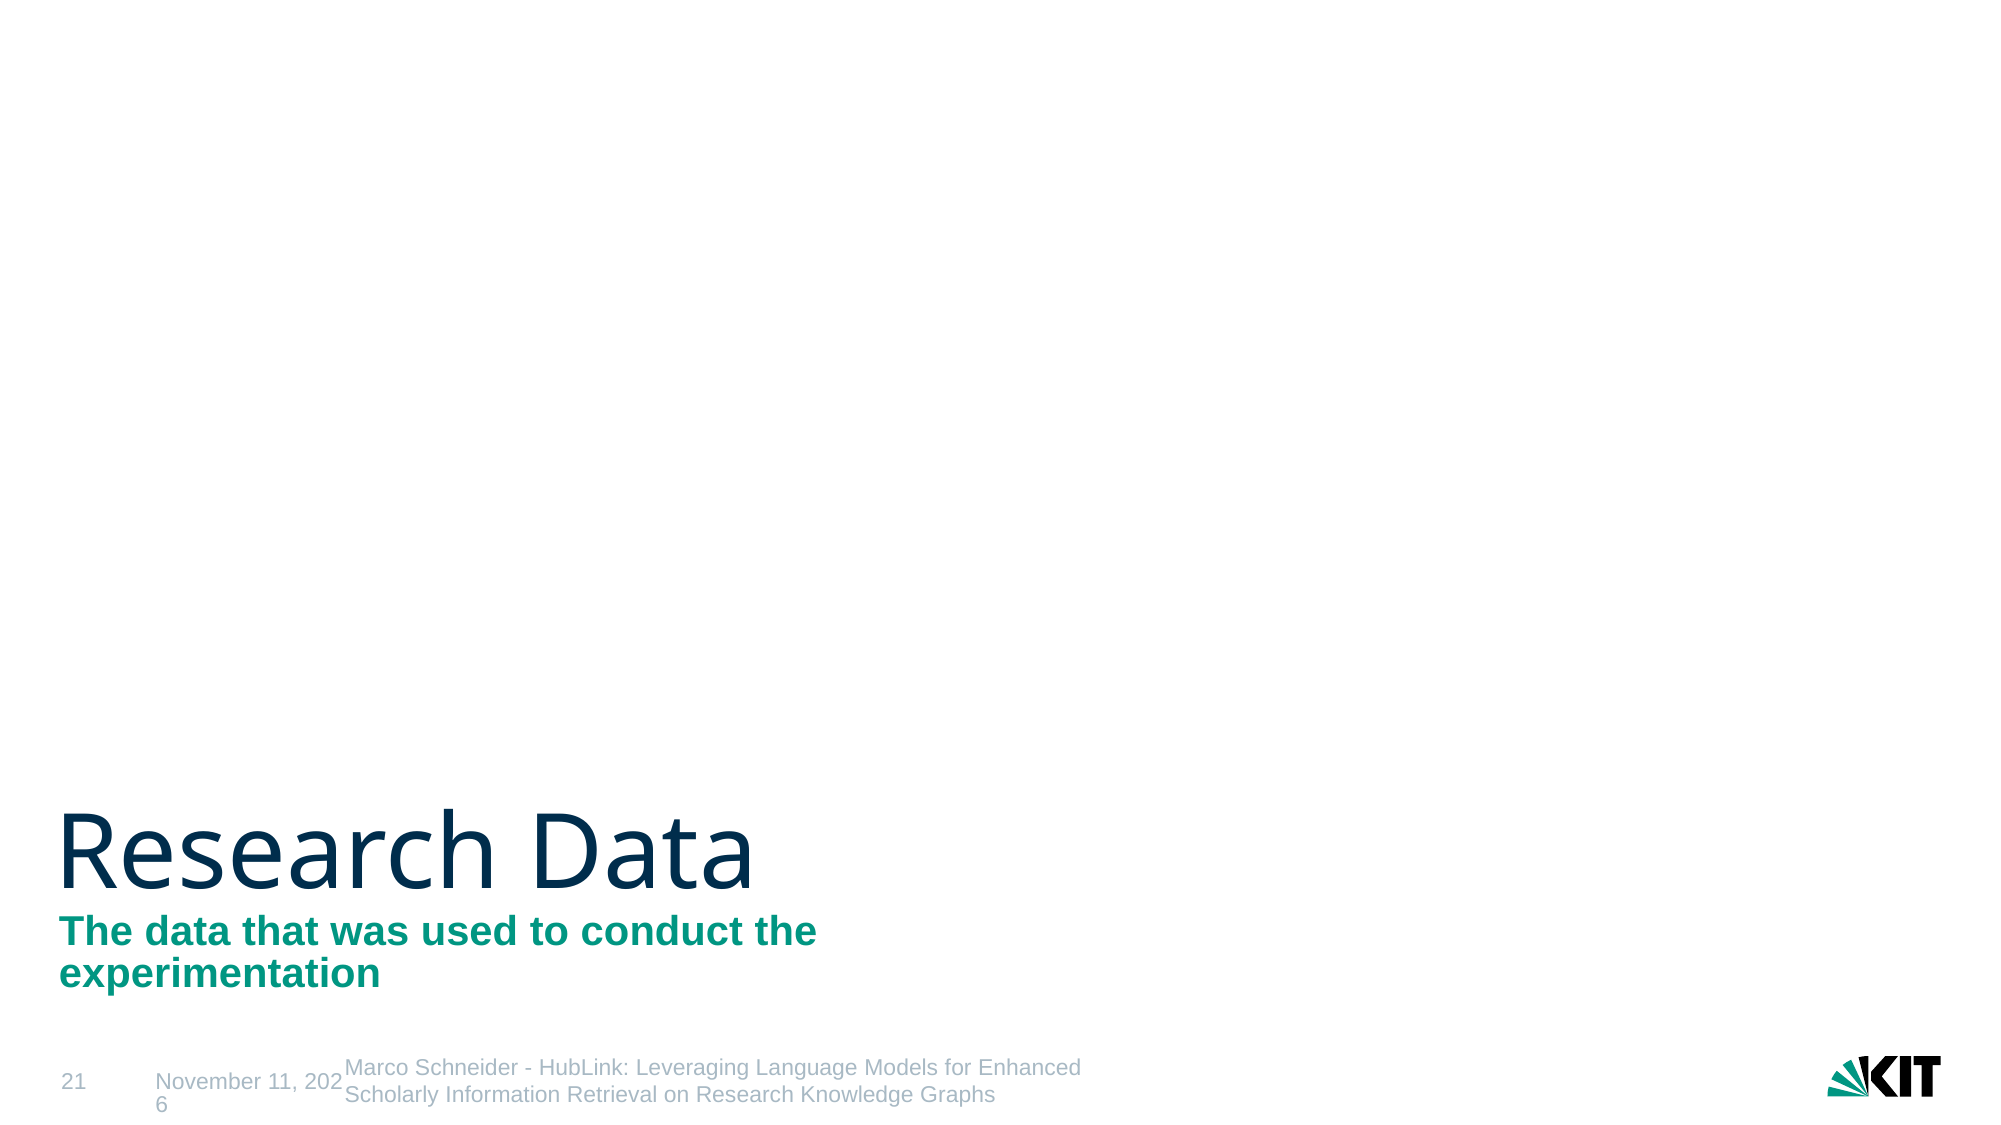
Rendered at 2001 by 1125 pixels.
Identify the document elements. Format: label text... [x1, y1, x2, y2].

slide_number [156, 1029, 344, 1125]
title Research Data [54, 808, 1295, 1125]
footer Marco Schneider - HubLink: Leveraging Language Models for Enhanced Scholarly Information Retrieval on Research Knowledge Graphs [344, 1029, 1095, 1125]
list The data that was used to conduct the experimentation [58, 911, 1012, 1078]
slide_number 21 [60, 1029, 156, 1125]
